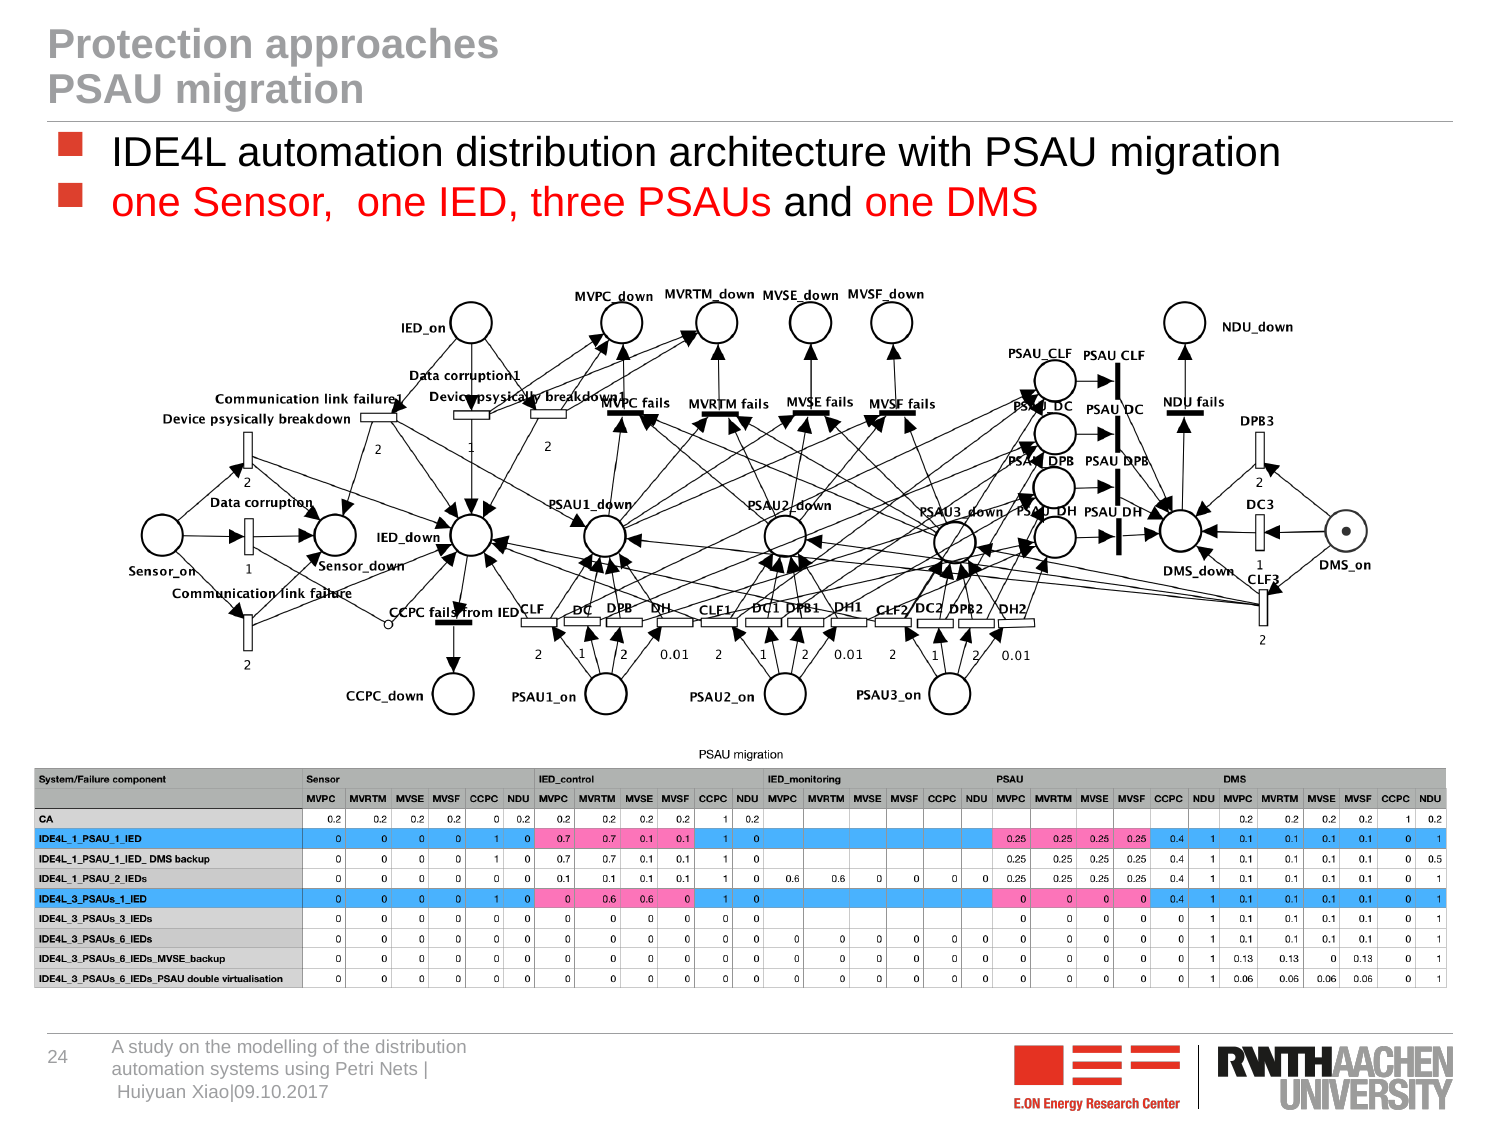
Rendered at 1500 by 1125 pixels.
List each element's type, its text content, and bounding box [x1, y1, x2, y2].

picture [1013, 1045, 1180, 1112]
title Protection approaches PSAU migration [47, 23, 1453, 113]
picture [23, 747, 1477, 997]
list IDE4L automation distribution architecture with PSAU migration one Sensor, one IED, three PSAUs and one DMS [54, 125, 1427, 247]
picture [1218, 1046, 1453, 1111]
picture [119, 272, 1384, 717]
